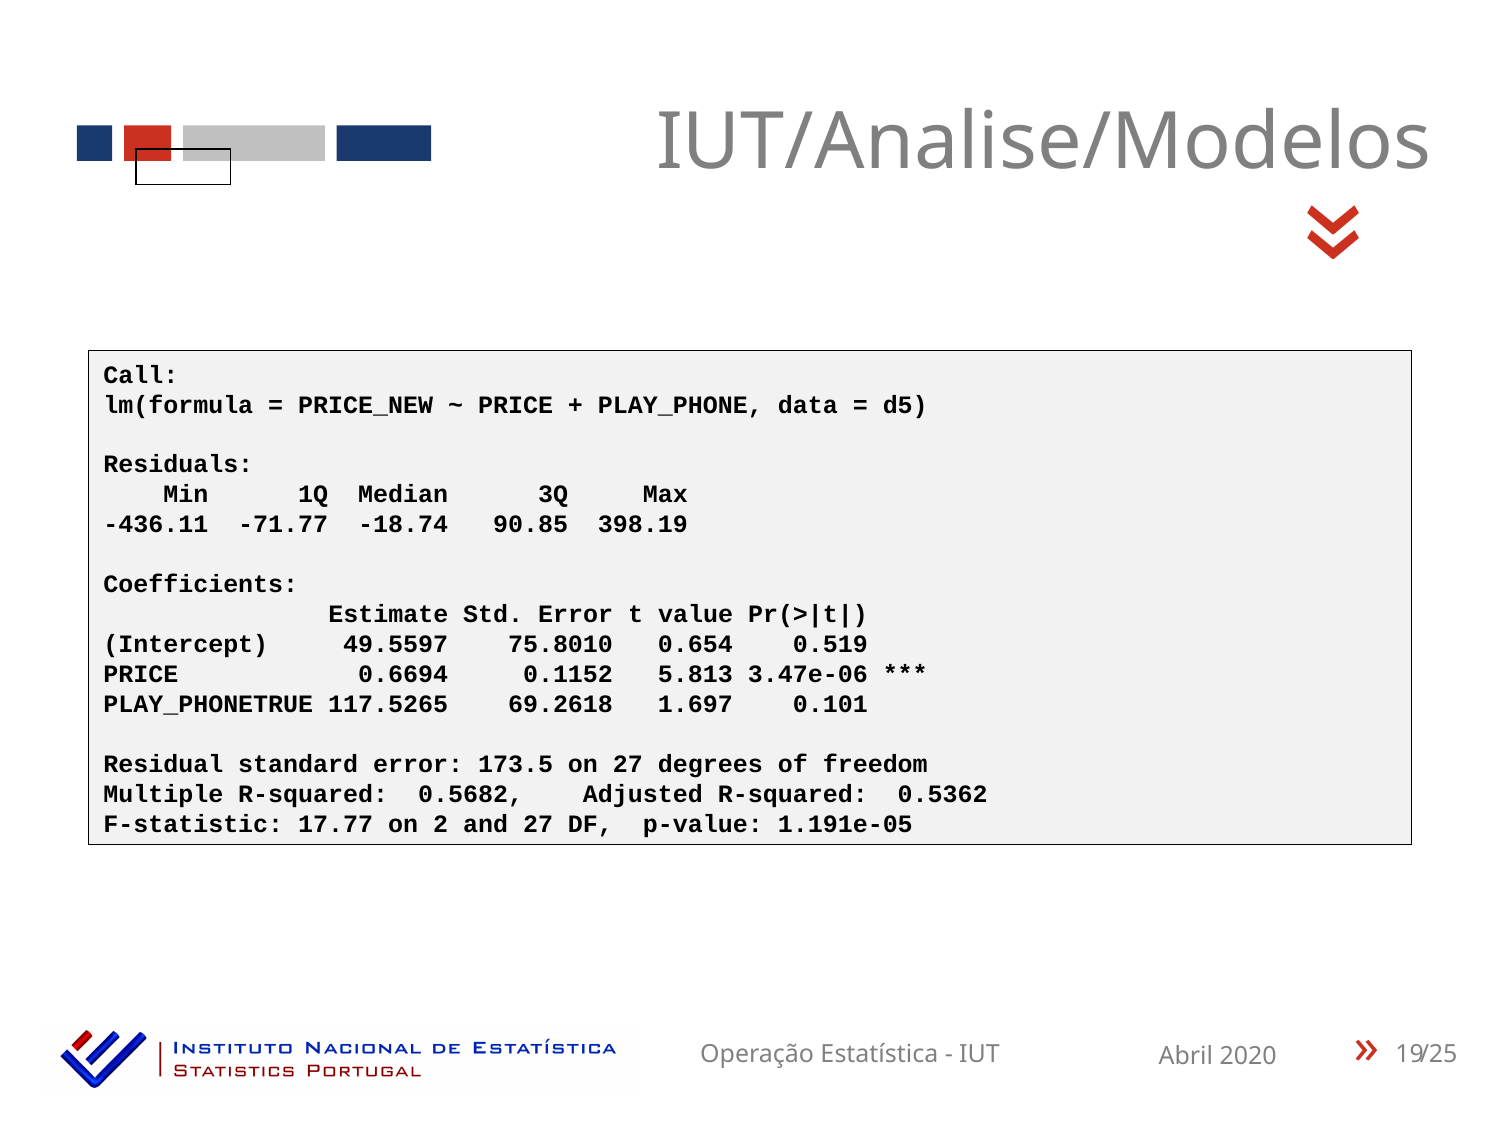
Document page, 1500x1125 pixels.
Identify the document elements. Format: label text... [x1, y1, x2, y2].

text_box « [1234, 207, 1400, 280]
text_box Call: lm(formula = PRICE_NEW ~ PRICE + PLAY_PHONE, data = d5) Residuals: Min 1Q Median 3Q Max -436.11 -71.77 -18.74 90.85 398.19 Coefficients: Estimate Std. Error t value Pr(>|t|) (Intercept) 49.5597 75.8010 0.654 0.519 PRICE 0.6694 0.1152 5.813 3.47e-06 *** PLAY_PHONETRUE 117.5265 69.2618 1.697 0.101 Residual standard error: 173.5 on 27 degrees of freedom Multiple R-squared: 0.5682, Adjusted R-squared: 0.5362 F-statistic: 17.77 on 2 and 27 DF, p-value: 1.191e-05 [88, 350, 1412, 845]
text_box 19 [1380, 1029, 1447, 1075]
text_box IUT/Analise/Modelos [454, 66, 1447, 207]
picture [41, 1023, 638, 1093]
